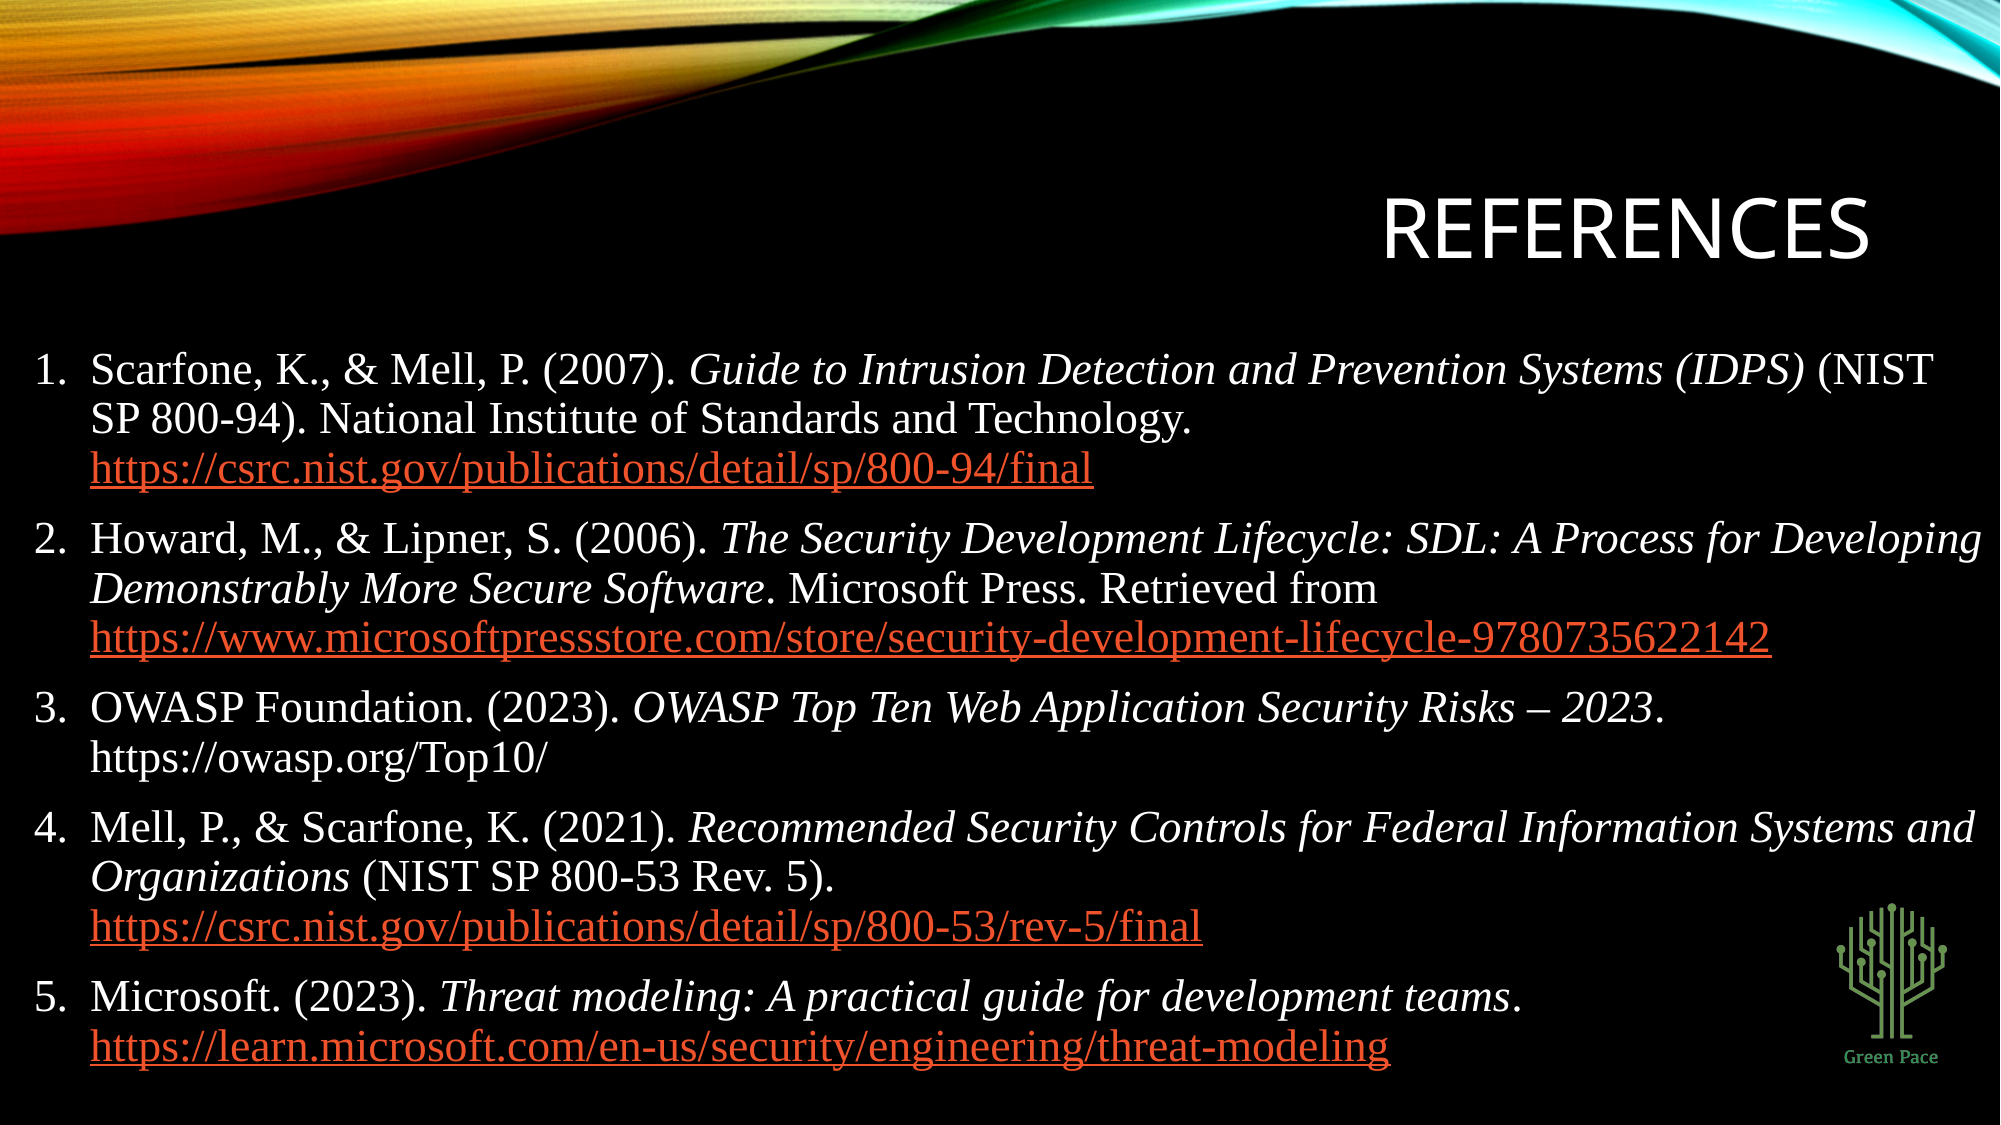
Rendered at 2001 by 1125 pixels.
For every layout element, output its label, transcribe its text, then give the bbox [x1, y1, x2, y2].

title REFERENCES [474, 125, 1888, 337]
picture [0, 0, 2000, 237]
picture [1817, 892, 1964, 1082]
list Scarfone, K., & Mell, P. (2007). Guide to Intrusion Detection and Prevention Systems (IDPS) (NIST SP 800-94). National Institute of Standards and Technology. https://csrc.nist.gov/publications/detail/sp/800-94/final Howard, M., & Lipner, S. (2006). The Security Development Lifecycle: SDL: A Process for Developing Demonstrably More Secure Software. Microsoft Press. Retrieved from https://www.microsoftpressstore.com/store/security-development-lifecycle-9780735622142 OWASP Foundation. (2023). OWASP Top Ten Web Application Security Risks – 2023. https://owasp.org/Top10/ Mell, P., & Scarfone, K. (2021). Recommended Security Controls for Federal Information Systems and Organizations (NIST SP 800-53 Rev. 5). https://csrc.nist.gov/publications/detail/sp/800-53/rev-5/final Microsoft. (2023). Threat modeling: A practical guide for development teams. https://learn.microsoft.com/en-us/security/engineering/threat-modeling [0, 337, 2000, 1125]
